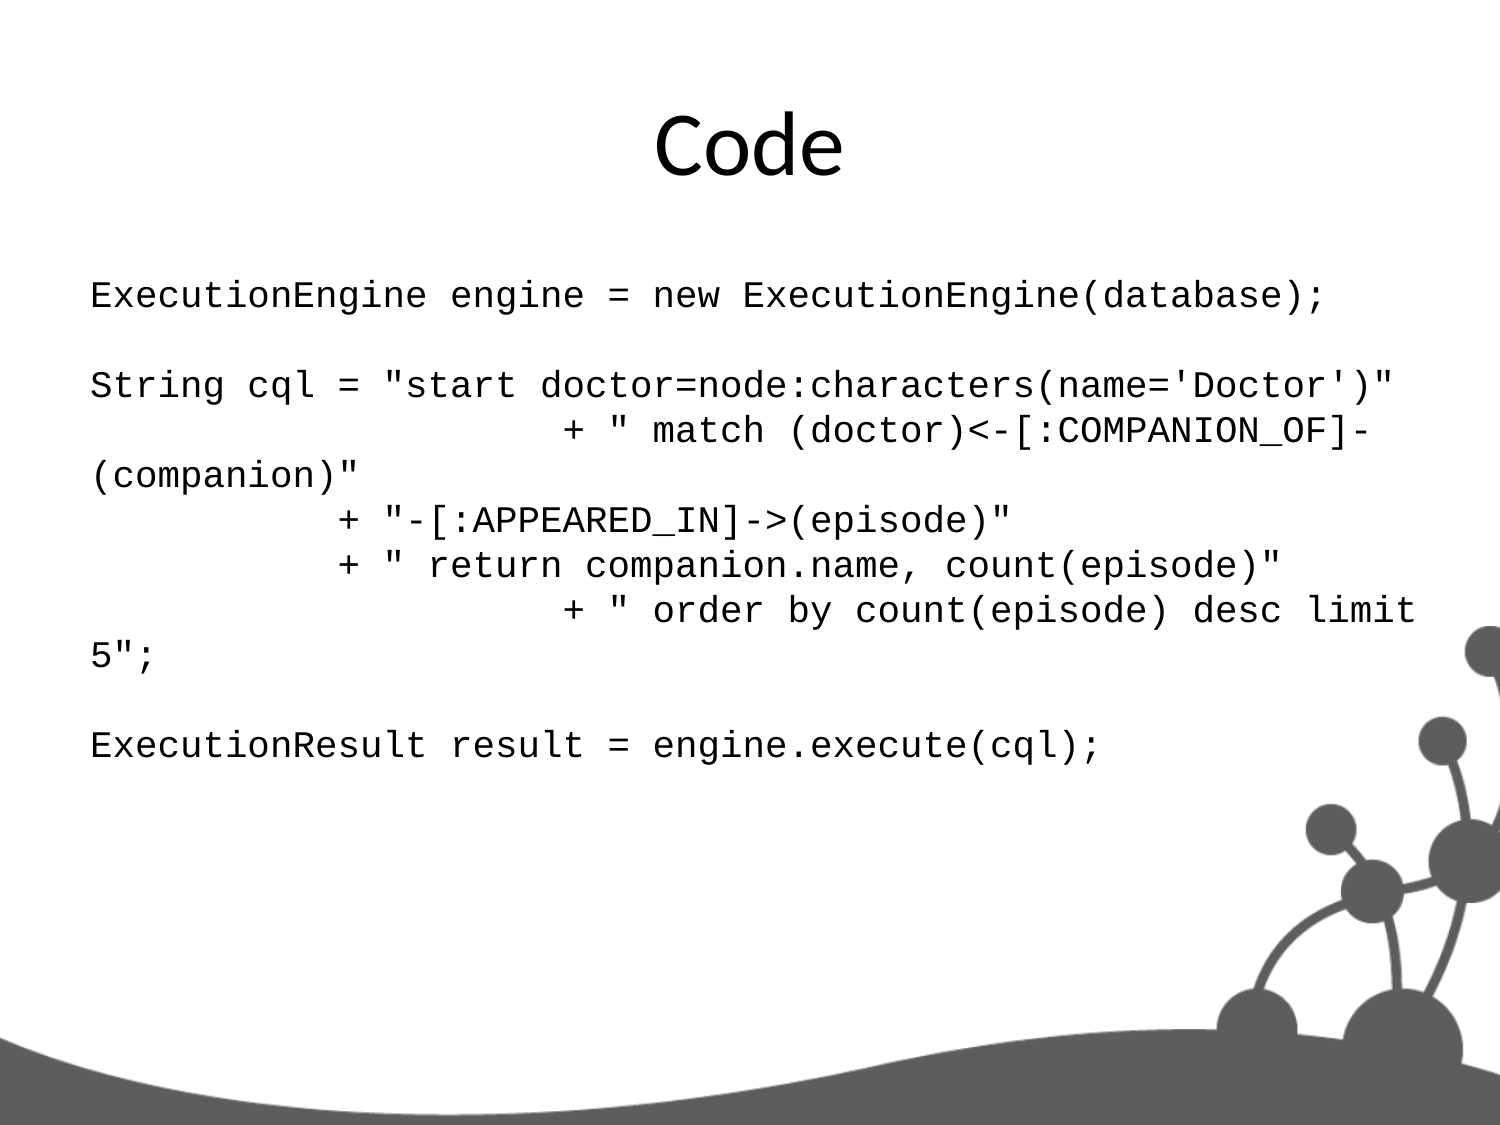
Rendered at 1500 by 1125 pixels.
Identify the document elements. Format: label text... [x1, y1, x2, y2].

title Code [75, 45, 1425, 233]
list ExecutionEngine engine = new ExecutionEngine(database); String cql = "start doctor=node:characters(name='Doctor')" + " match (doctor)<-[:COMPANION_OF]-(companion)" + "-[:APPEARED_IN]->(episode)" + " return companion.name, count(episode)" + " order by count(episode) desc limit 5"; ExecutionResult result = engine.execute(cql); [75, 262, 1472, 1005]
